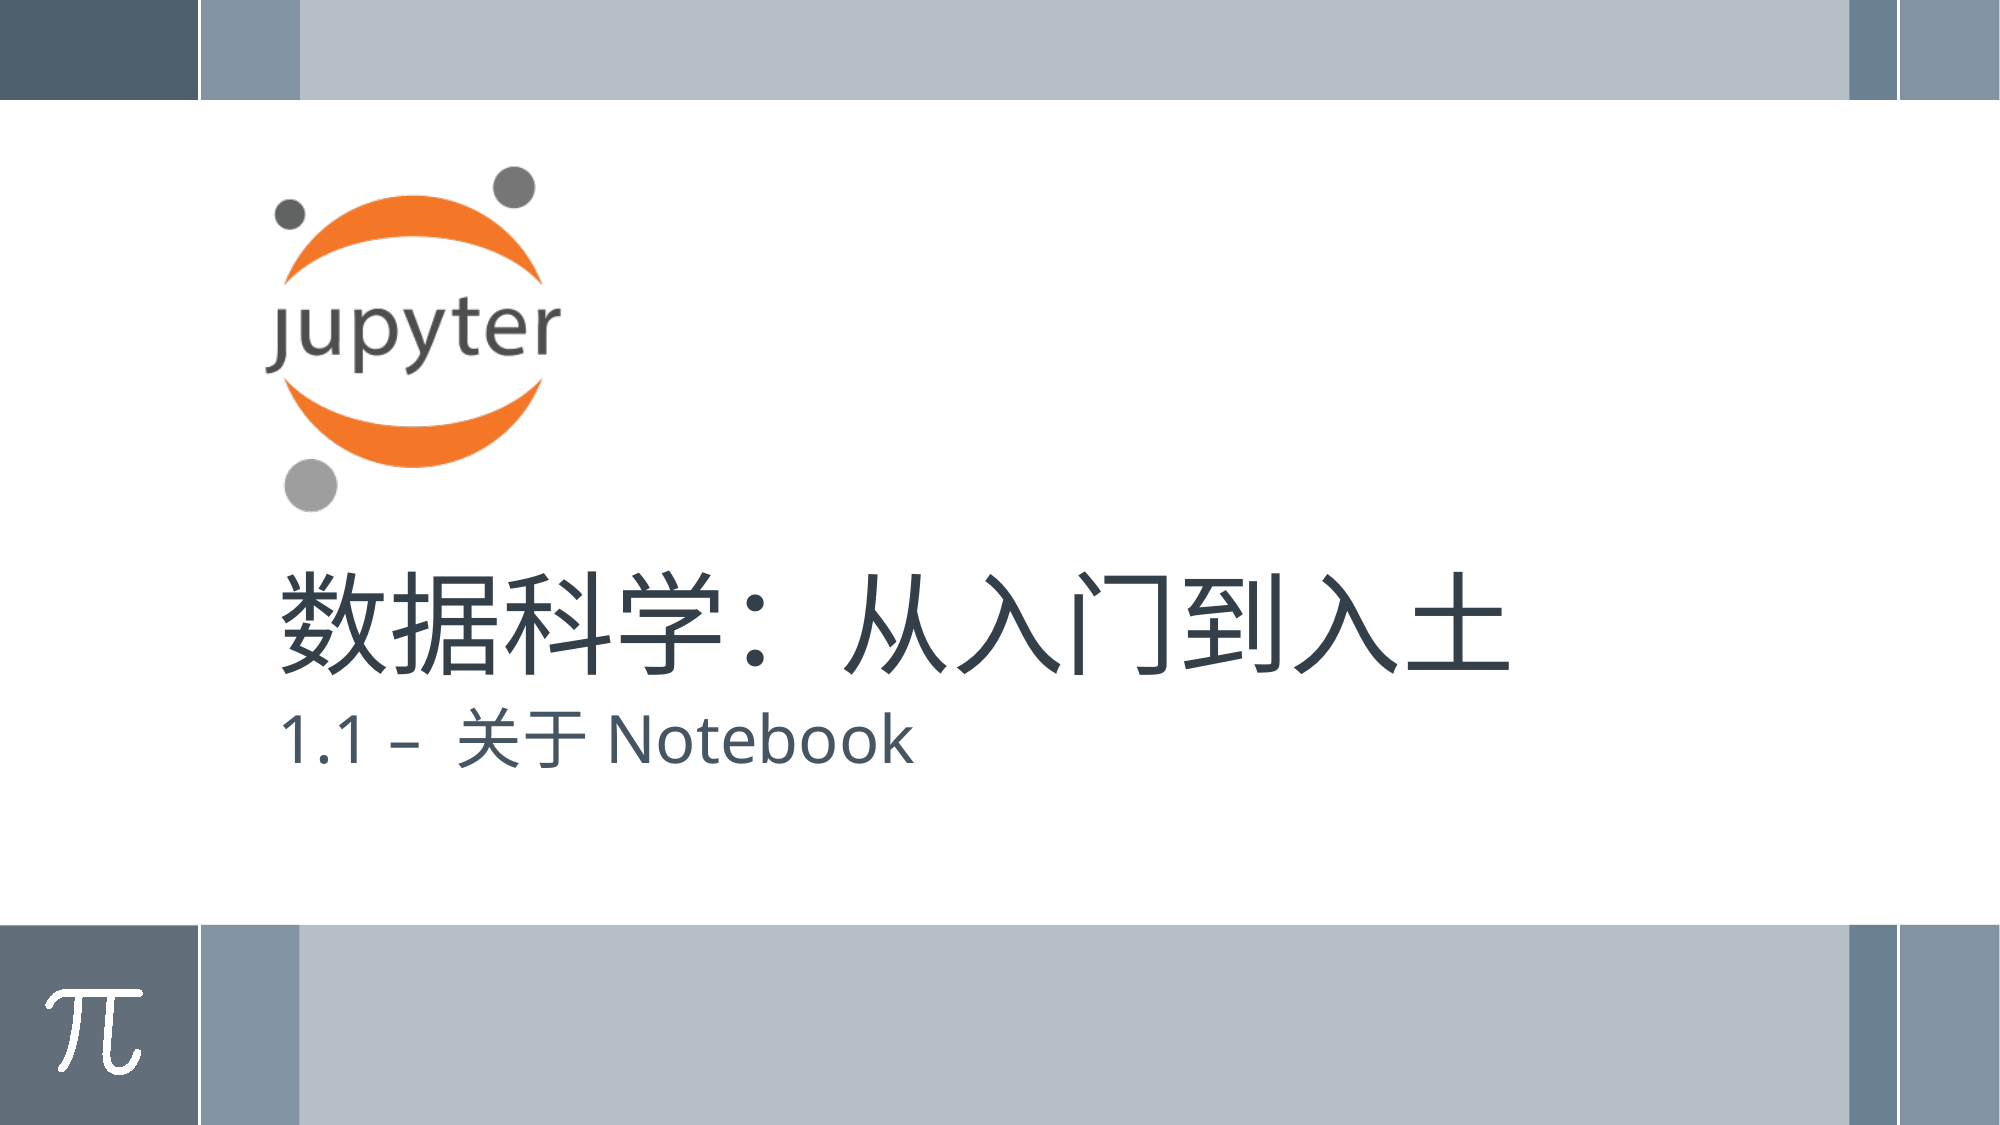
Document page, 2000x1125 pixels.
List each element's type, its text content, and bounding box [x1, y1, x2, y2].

title 数据科学：从入门到入土 [262, 262, 1622, 698]
picture [262, 162, 566, 515]
list 1.1 – 关于Notebook [262, 698, 1454, 888]
